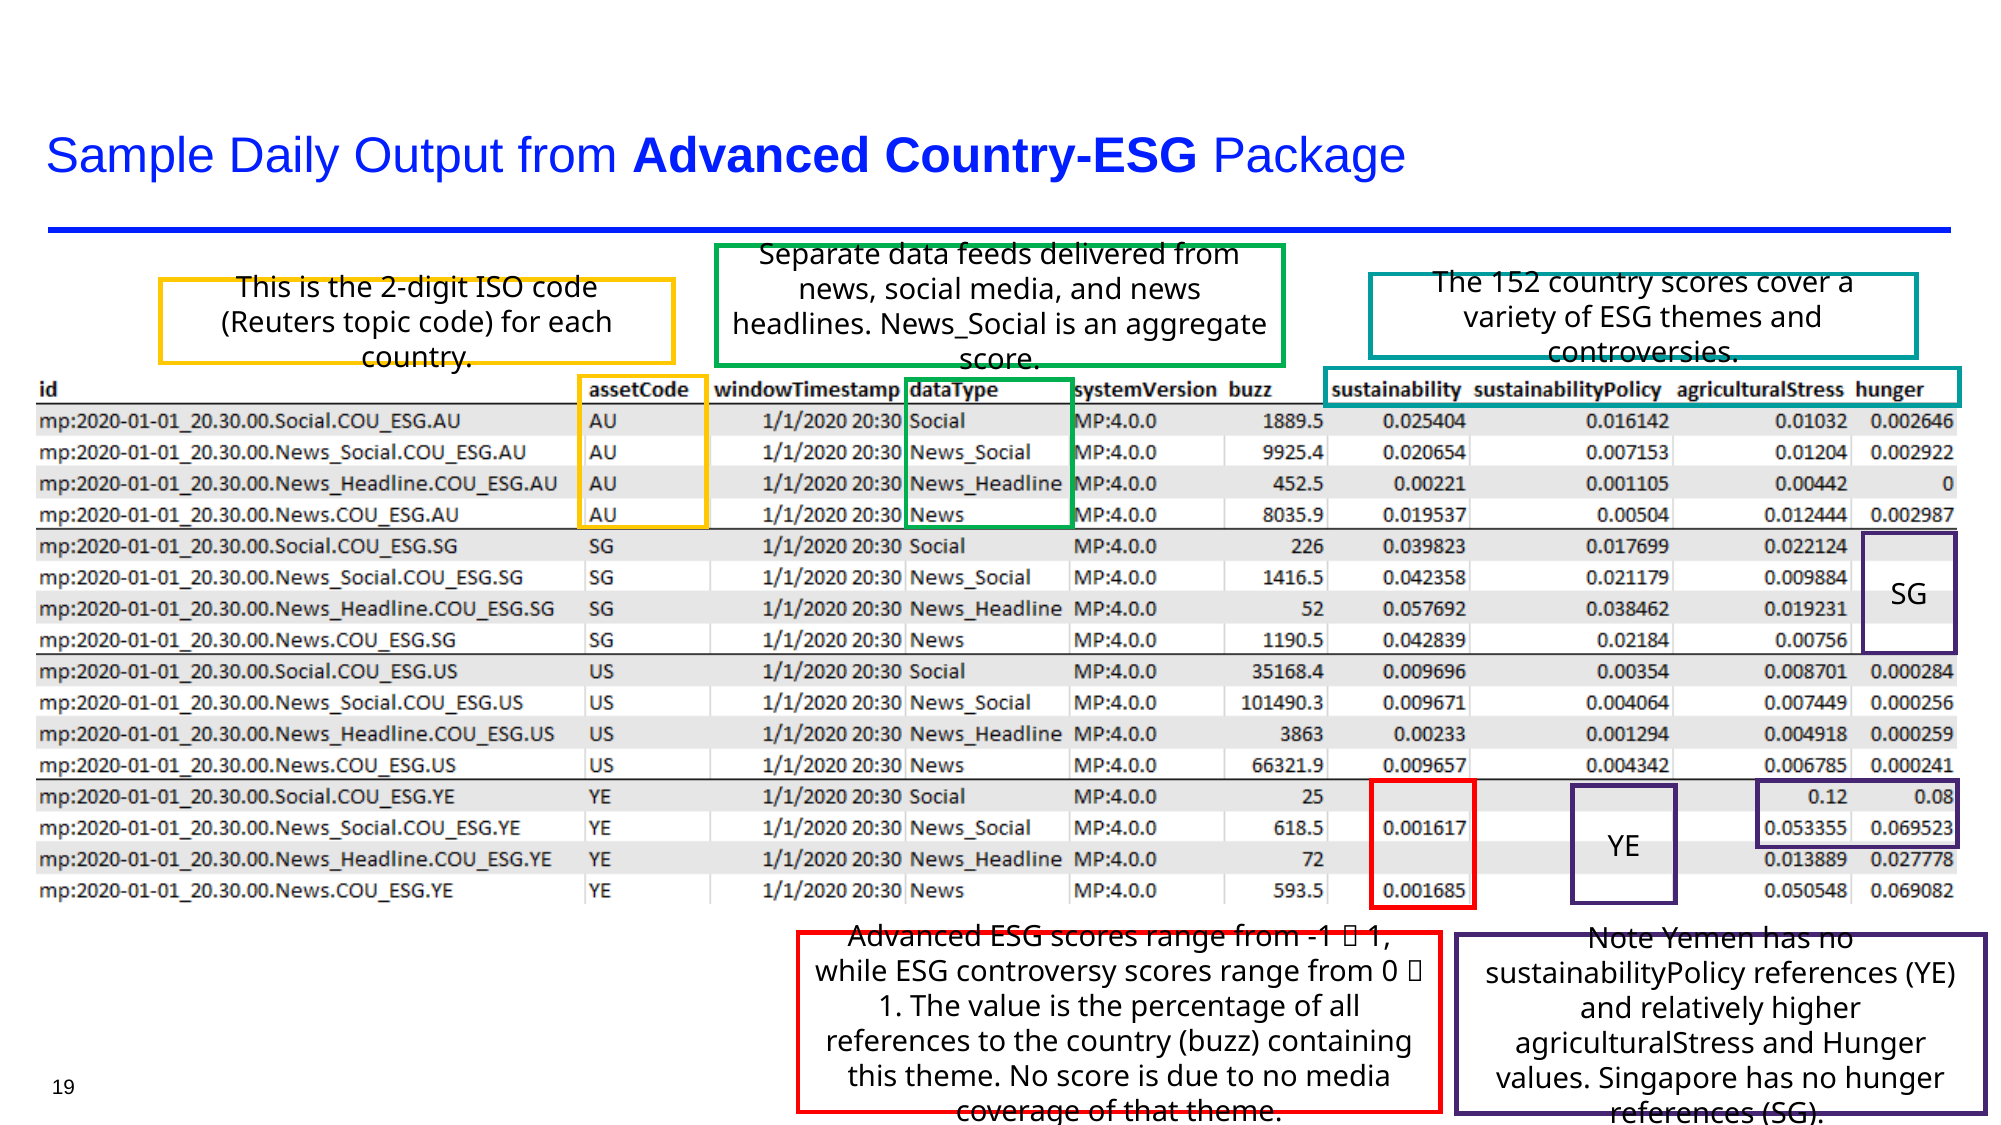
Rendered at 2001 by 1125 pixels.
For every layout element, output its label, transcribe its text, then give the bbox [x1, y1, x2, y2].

picture [36, 375, 1957, 904]
text_box Note Yemen has no sustainabilityPolicy references (YE) and relatively higher agriculturalStress and Hunger values. Singapore has no hunger references (SG). [1455, 933, 1986, 1115]
text_box This is the 2-digit ISO code (Reuters topic code) for each country. [159, 278, 675, 364]
text_box The 152 country scores cover a variety of ESG themes and controversies. [1369, 273, 1918, 358]
text_box Advanced ESG scores range from -1  1, while ESG controversy scores range from 0  1. The value is the percentage of all references to the country (buzz) containing this theme. No score is due to no media coverage of that theme. [797, 932, 1442, 1113]
text_box [1371, 904, 1476, 908]
text_box Separate data feeds delivered from news, social media, and news headlines. News_Social is an aggregate score. [715, 244, 1284, 366]
text_box [1324, 367, 1960, 407]
title Sample Daily Output from Advanced Country-ESG Package [45, 129, 1948, 194]
